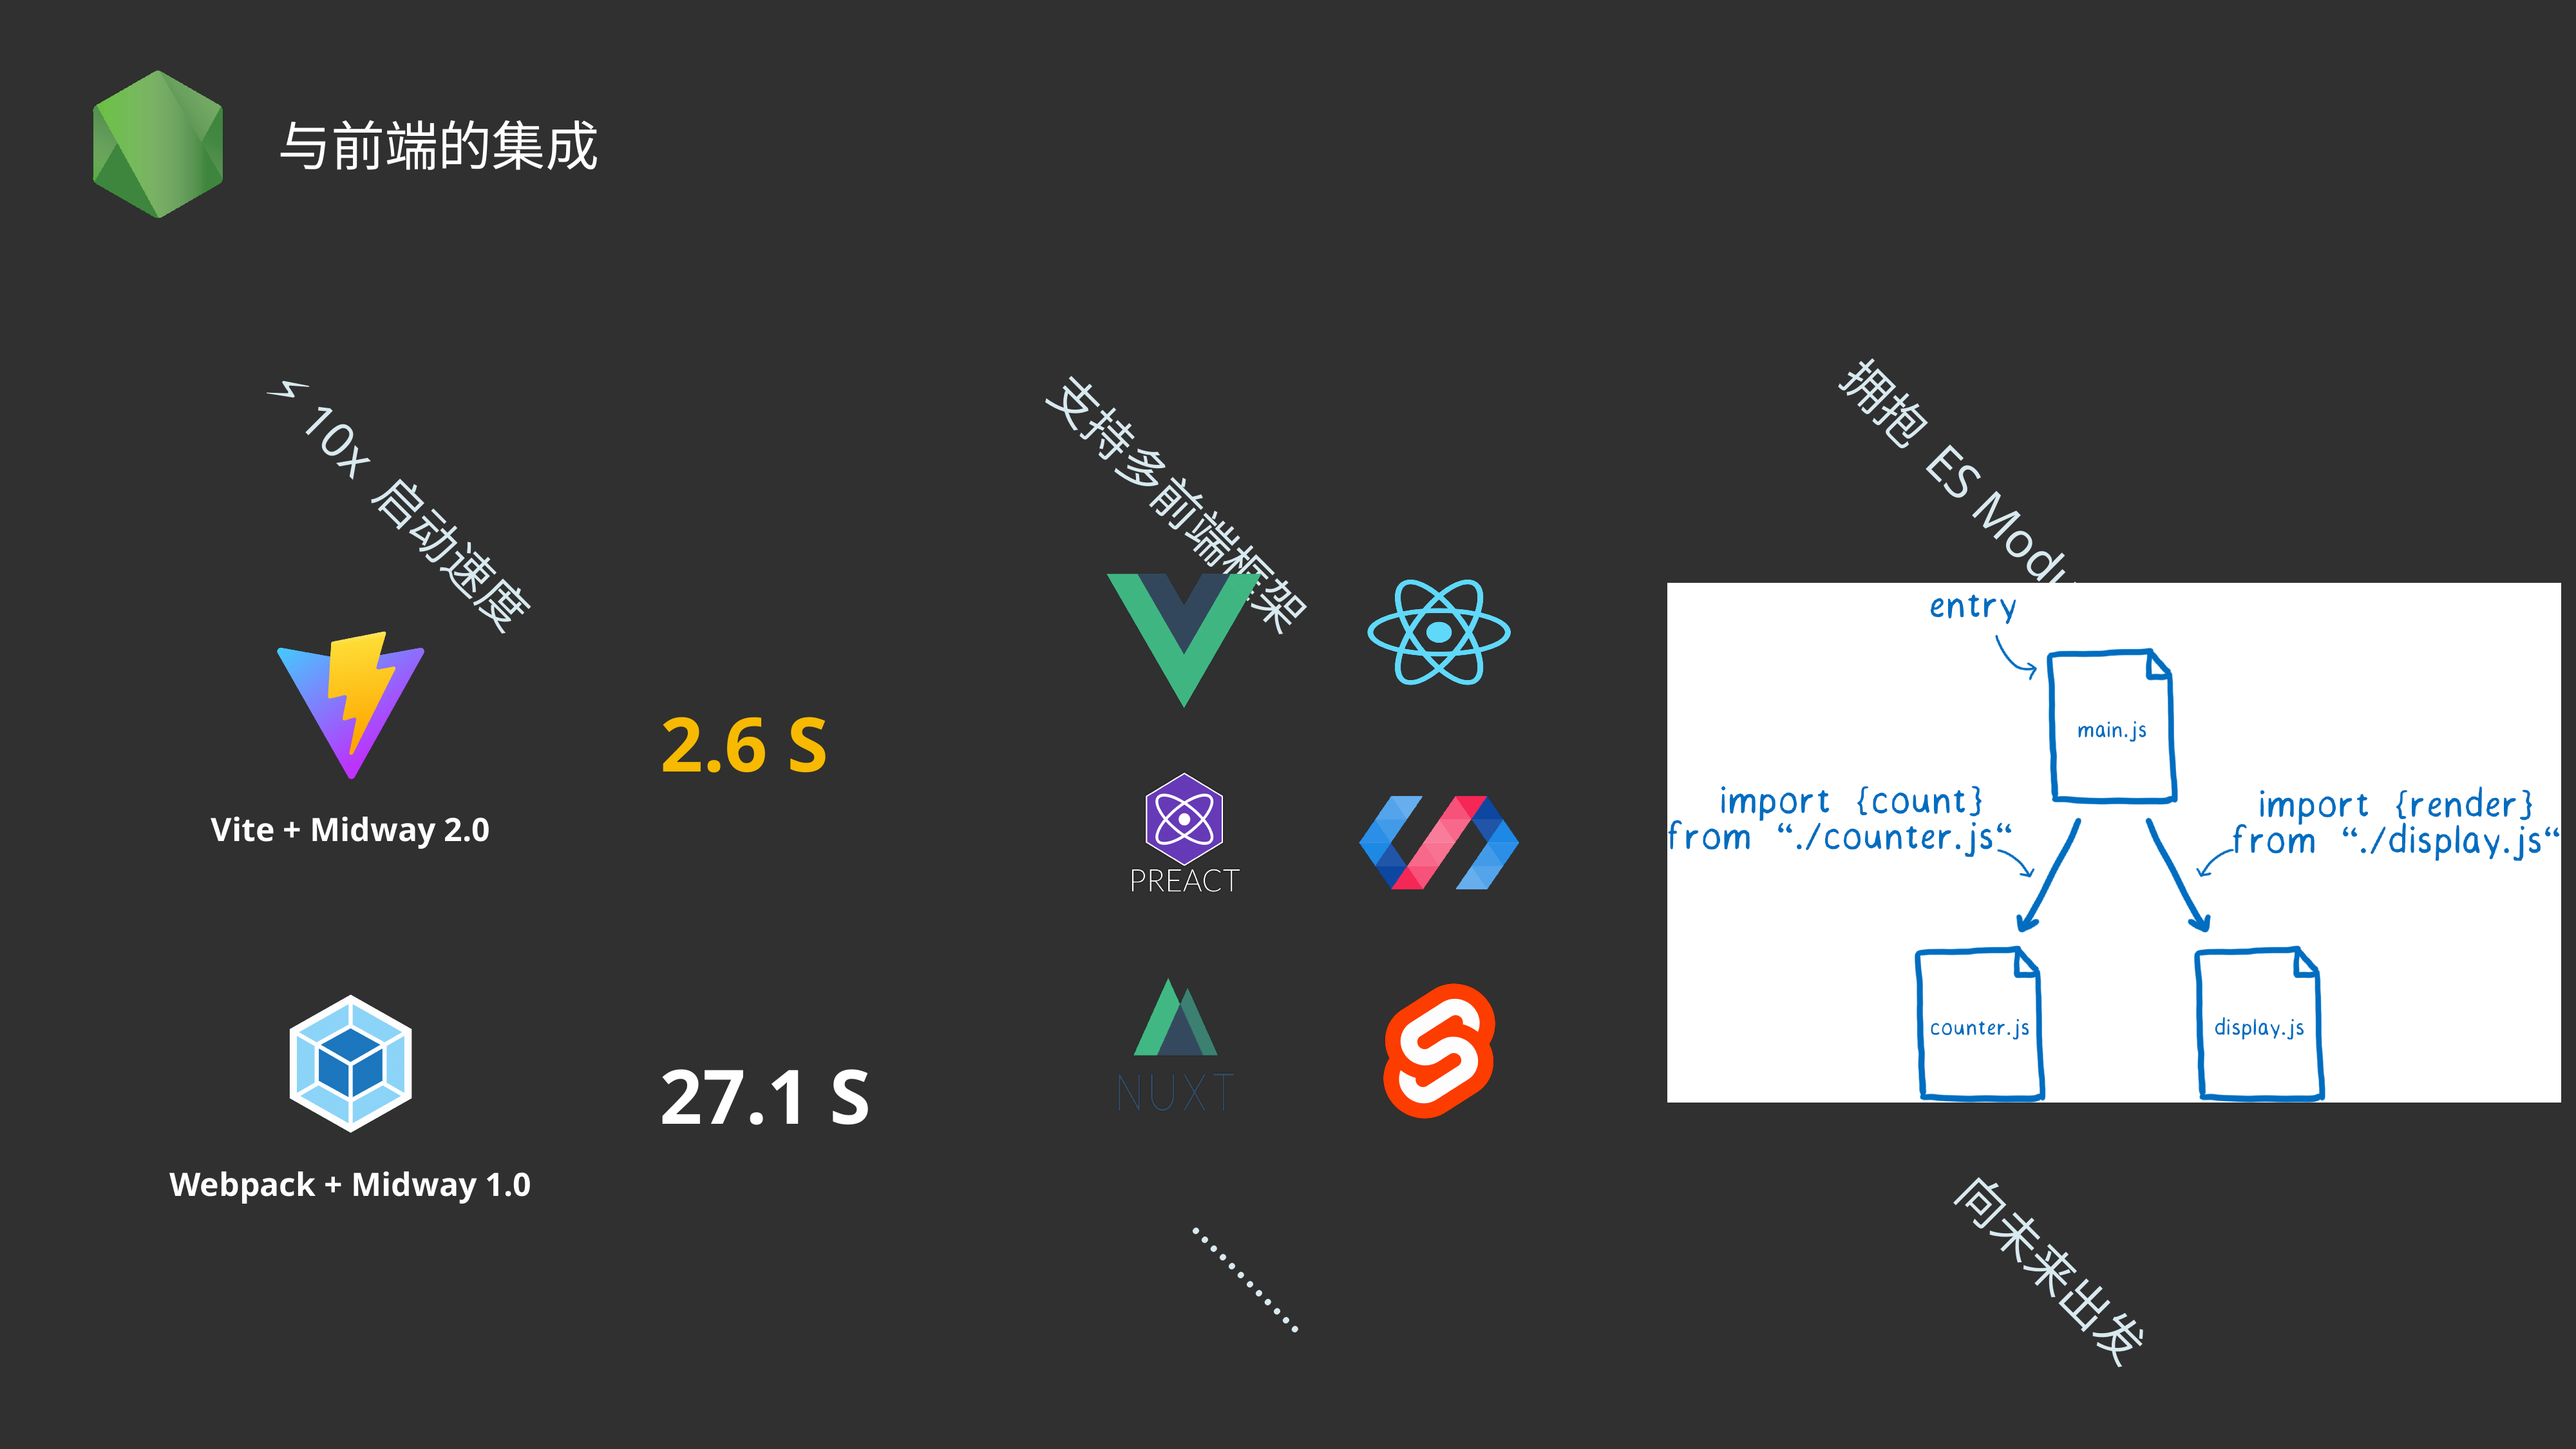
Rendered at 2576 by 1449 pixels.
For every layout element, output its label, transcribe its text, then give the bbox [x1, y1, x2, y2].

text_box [1054, 431, 1522, 1332]
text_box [168, 431, 880, 1208]
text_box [1667, 431, 2561, 1332]
title 与前端的集成 [272, 90, 1049, 200]
picture [84, 70, 232, 218]
